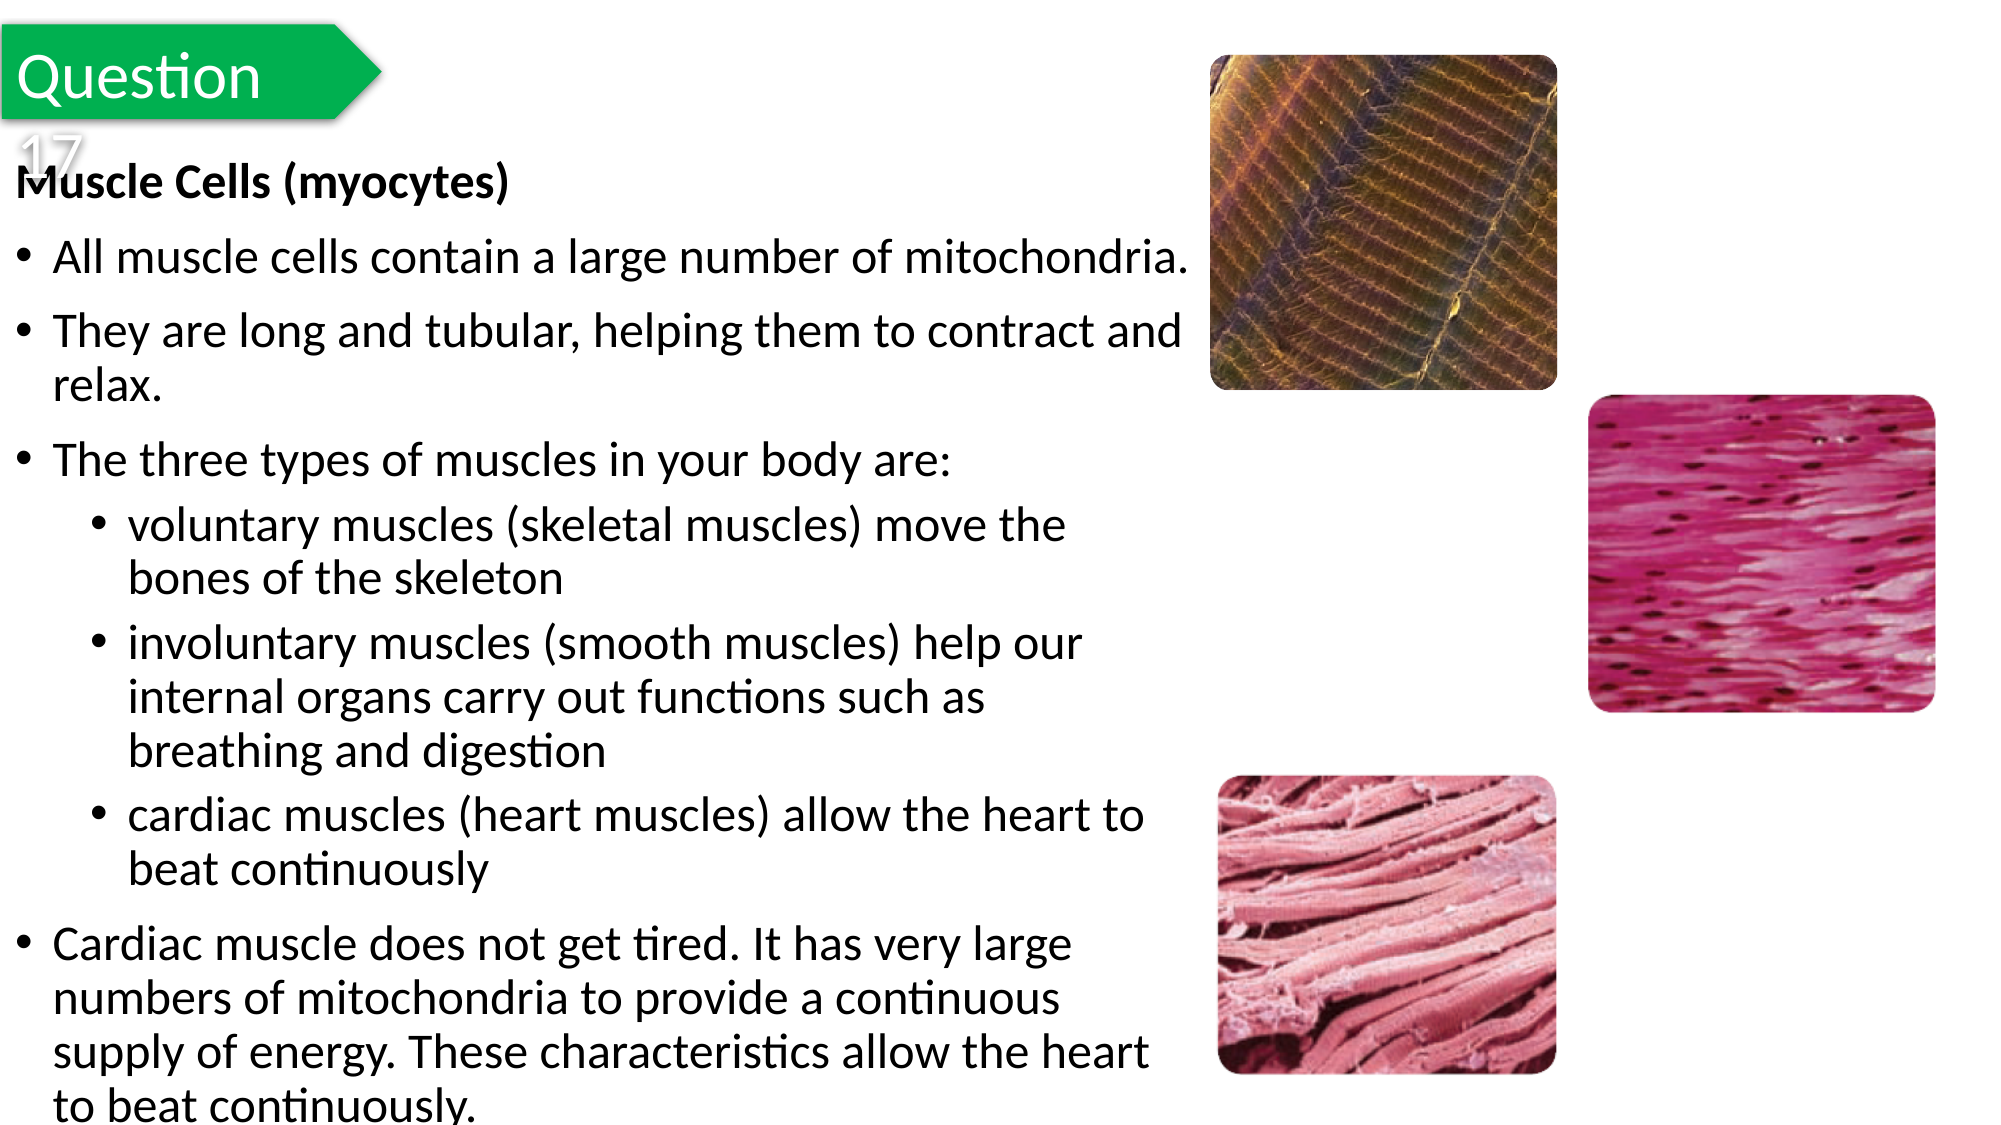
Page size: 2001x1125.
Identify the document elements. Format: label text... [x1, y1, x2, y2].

picture [1206, 49, 1561, 392]
picture [1587, 391, 1941, 723]
text_box Question 17 [1, 24, 382, 119]
picture [1213, 772, 1563, 1080]
list Muscle Cells (myocytes) All muscle cells contain a large number of mitochondria. They are long and tubular, helping them to contract and relax. The three types of muscles in your body are: voluntary muscles (skeletal muscles) move the bones of the skeleton involuntary muscles (smooth muscles) help our internal organs carry out functions such as breathing and digestion cardiac muscles (heart muscles) allow the heart to beat continuously Cardiac muscle does not get tired. It has very large numbers of mitochondria to provide a continuous supply of energy. These characteristics allow the heart to beat continuously. [0, 147, 1207, 1072]
